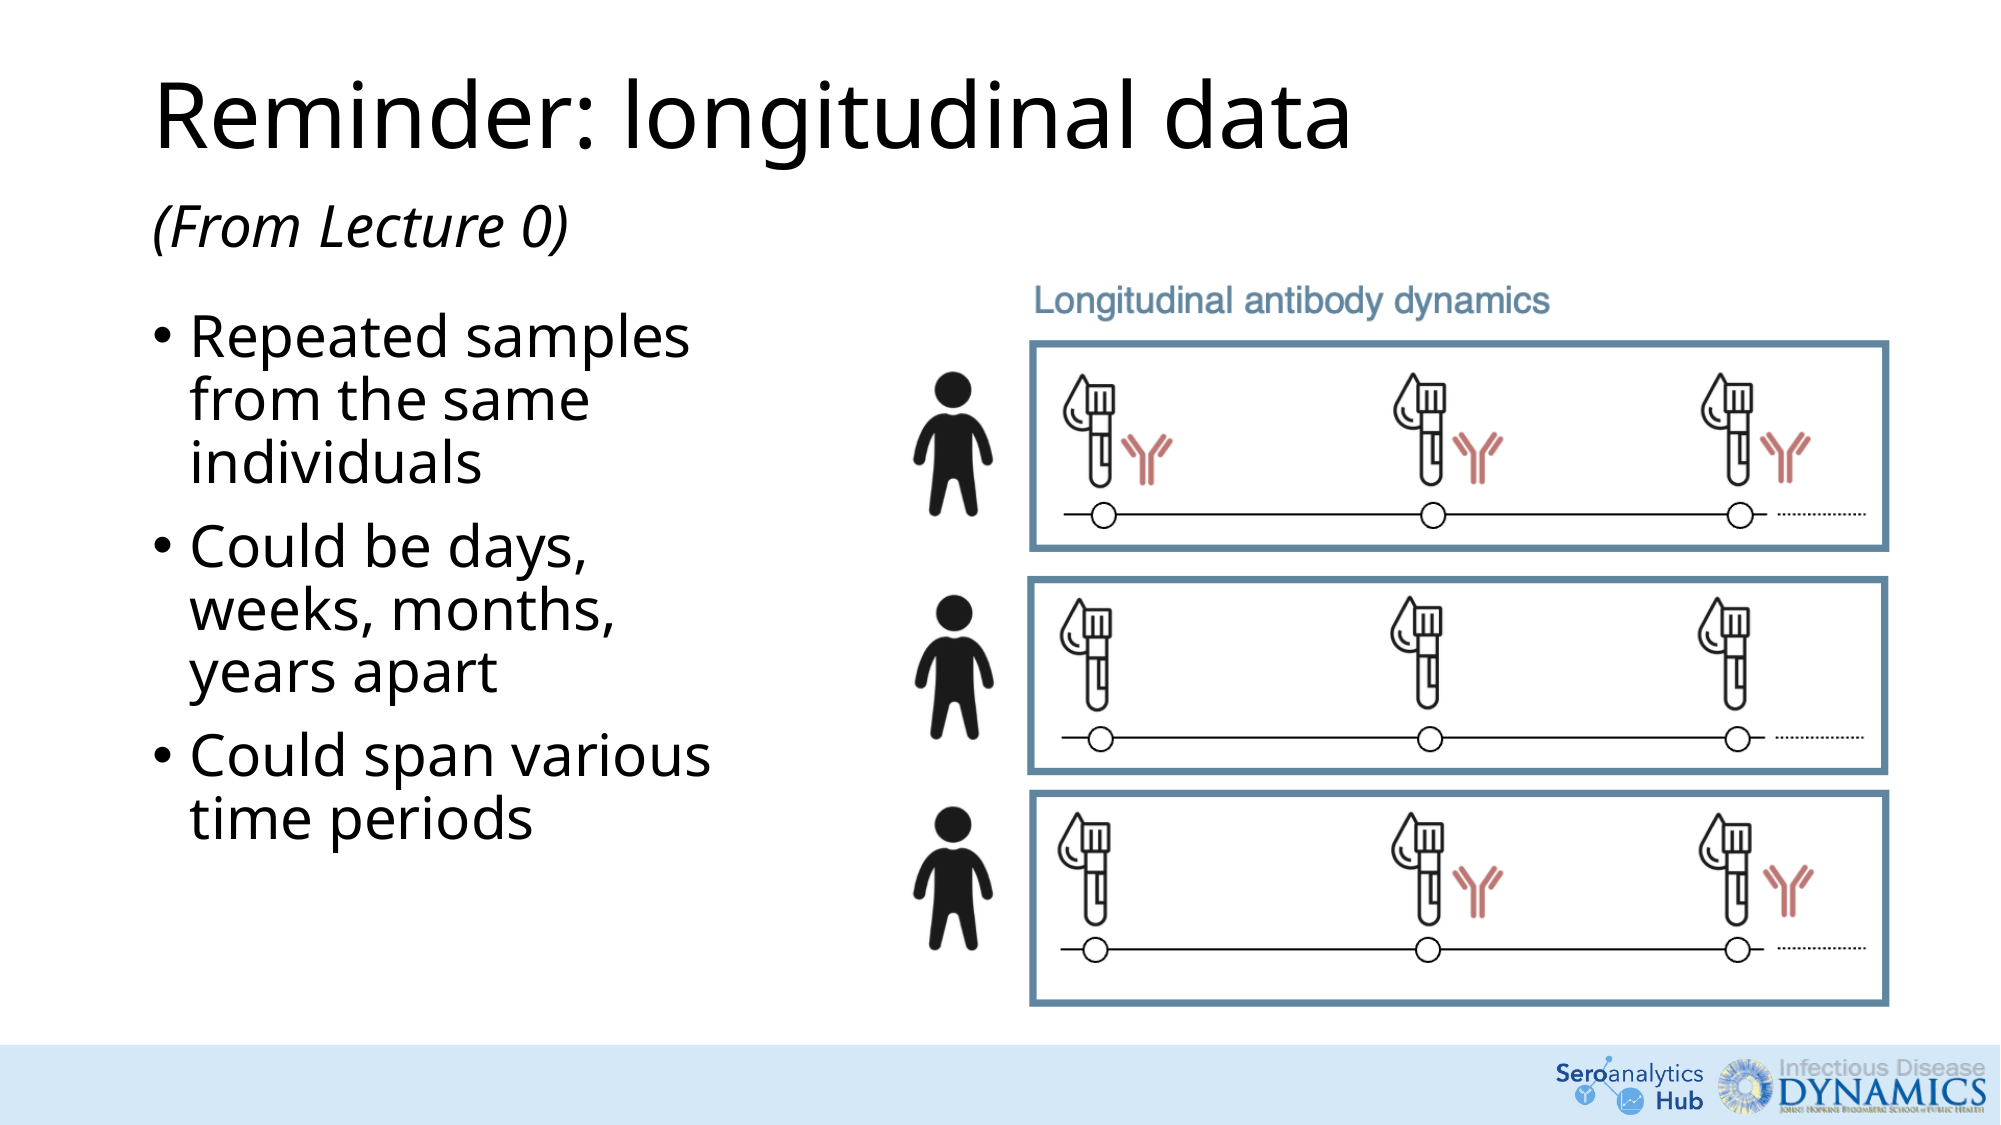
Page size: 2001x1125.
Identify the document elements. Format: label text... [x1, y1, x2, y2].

title Reminder: longitudinal data (From Lecture 0) [137, 59, 1863, 278]
picture [848, 238, 1954, 1038]
list Repeated samples from the same individuals Could be days, weeks, months, years apart Could span various time periods [137, 299, 759, 1014]
picture [1719, 1059, 1986, 1115]
